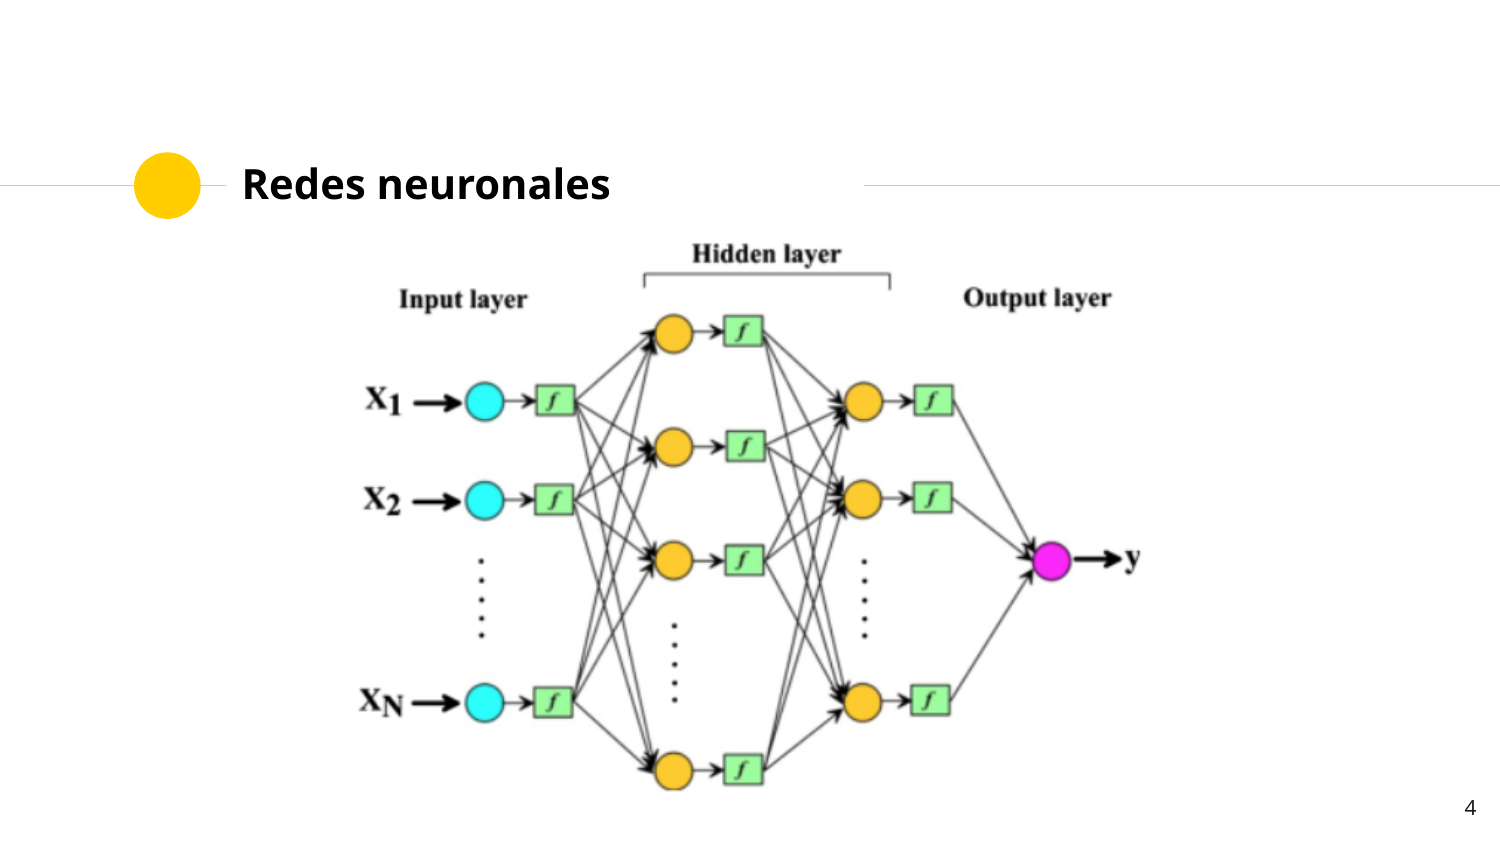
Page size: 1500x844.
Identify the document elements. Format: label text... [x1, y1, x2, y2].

title Redes neuronales [226, 146, 1175, 219]
picture [344, 232, 1156, 809]
slide_number ‹#› [1401, 779, 1492, 844]
